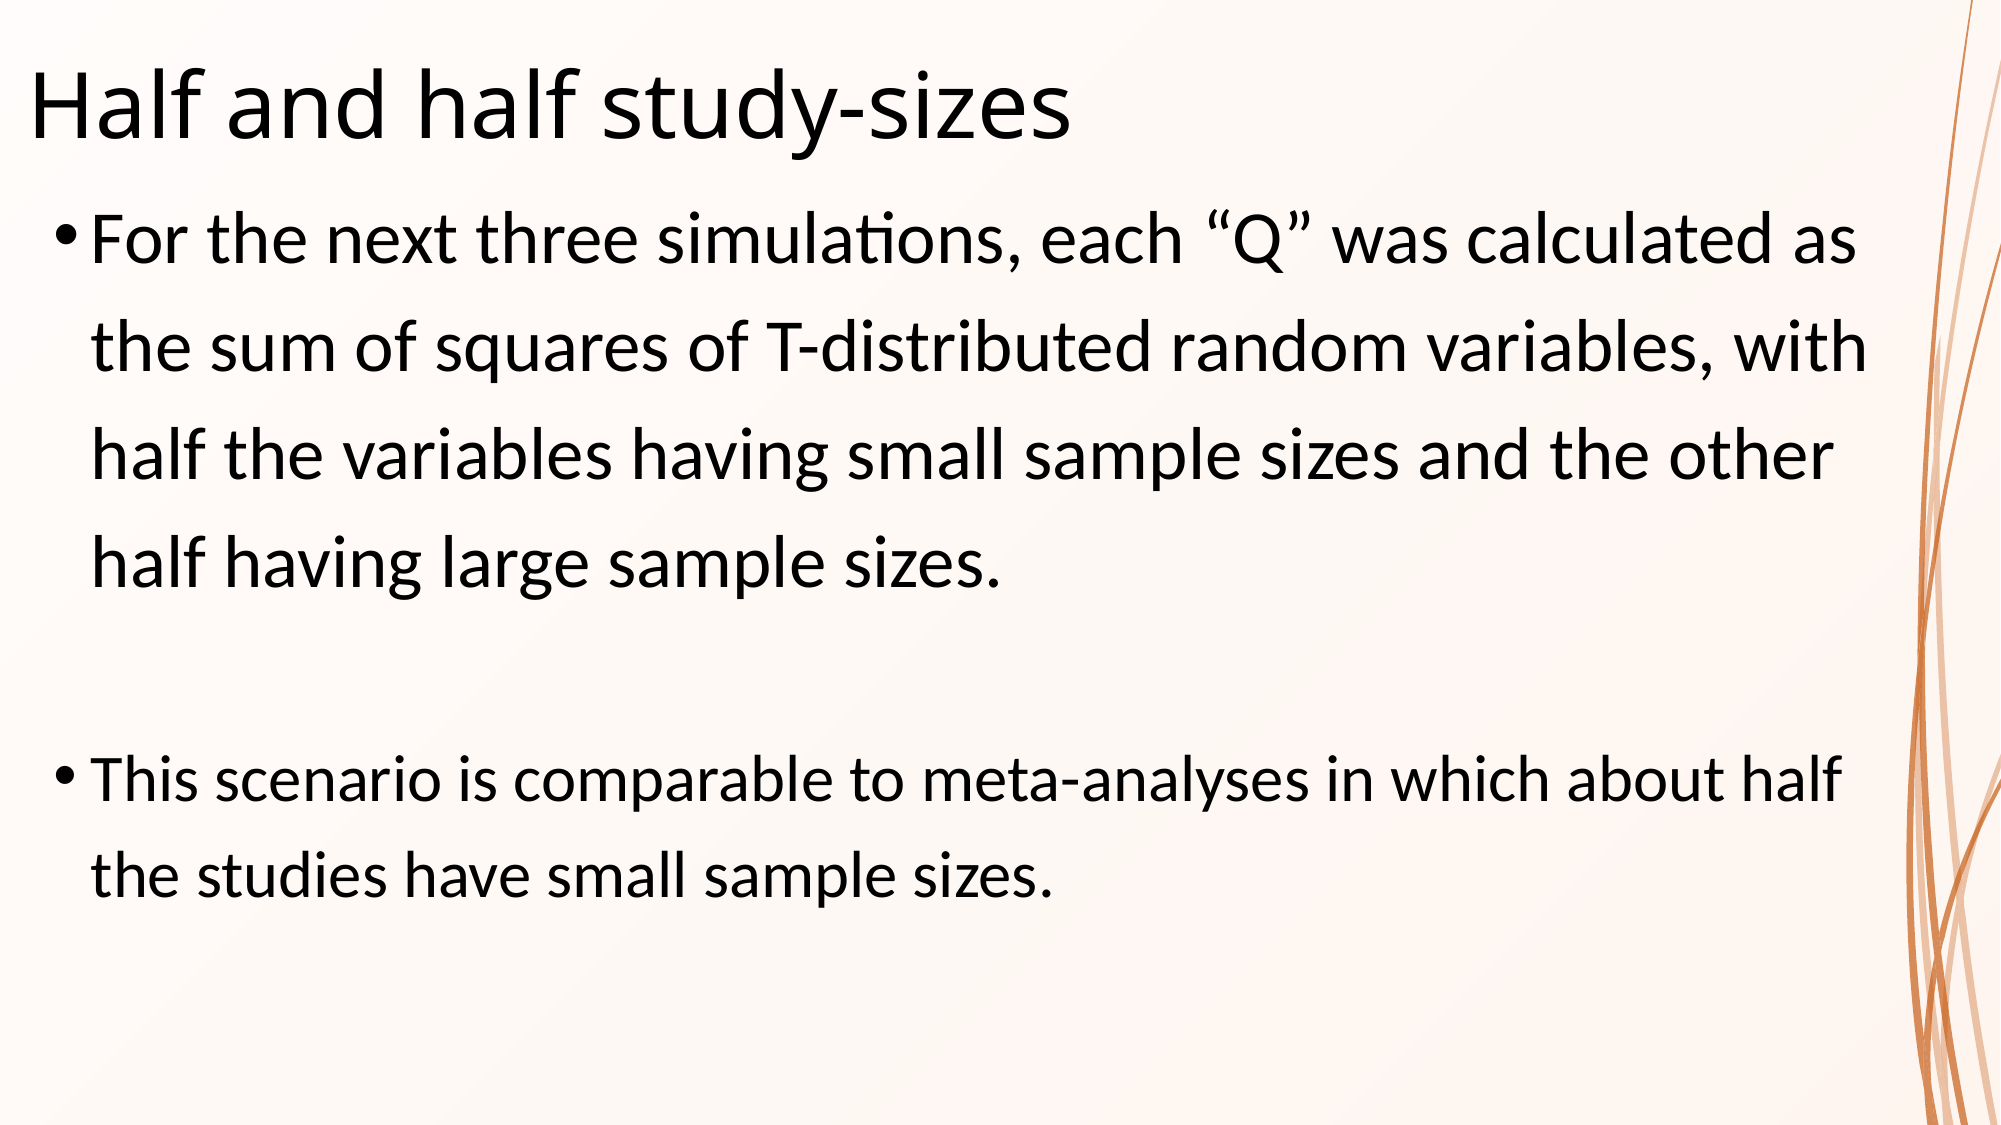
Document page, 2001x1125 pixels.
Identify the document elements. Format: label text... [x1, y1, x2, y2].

list For the next three simulations, each “Q” was calculated as the sum of squares of T-distributed random variables, with half the variables having small sample sizes and the other half having large sample sizes. This scenario is comparable to meta-analyses in which about half the studies have small sample sizes. [38, 163, 1934, 1125]
title Half and half study-sizes [12, 0, 1738, 218]
